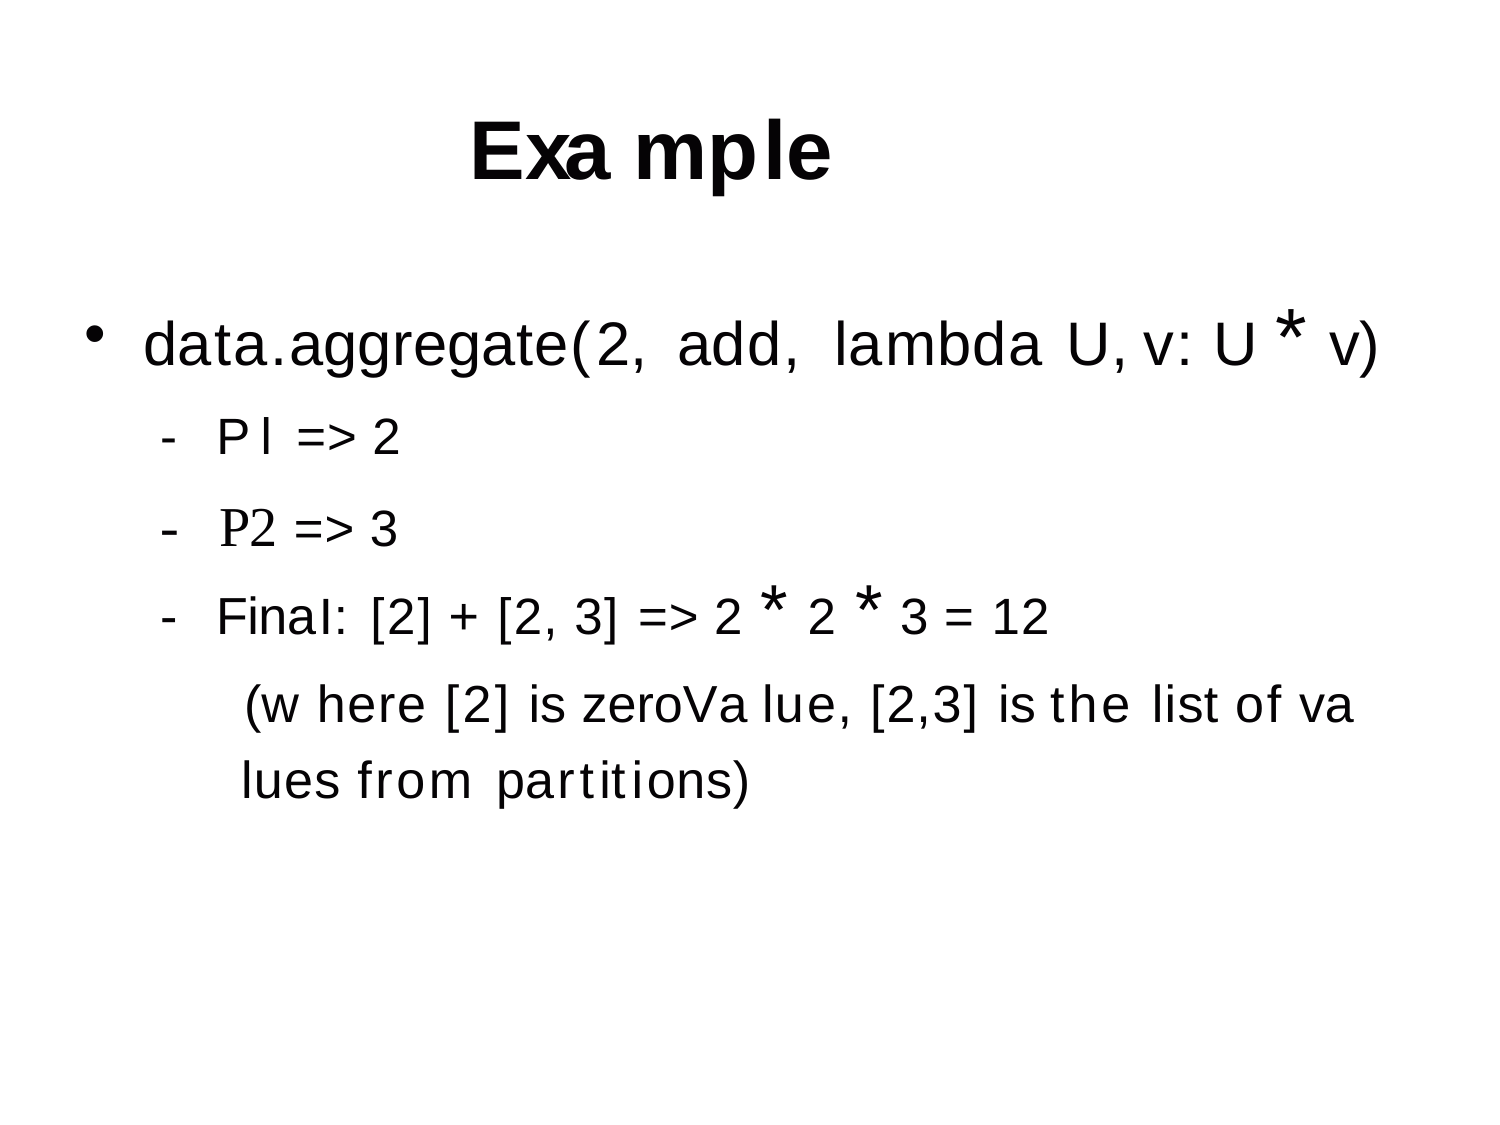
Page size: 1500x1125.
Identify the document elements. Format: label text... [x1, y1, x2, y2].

text_box Exa mple [467, 95, 935, 196]
text_box data.aggregate(2, add, lambda U,v: U * v) - Pl => 2 - P2 => 3 - FinaI: [2] + [2,3] => 2 * 2 * 3 = 12 (w here [2] is zeroVa lue,[2,3] is the list of va lues from partitions) [82, 284, 1442, 809]
